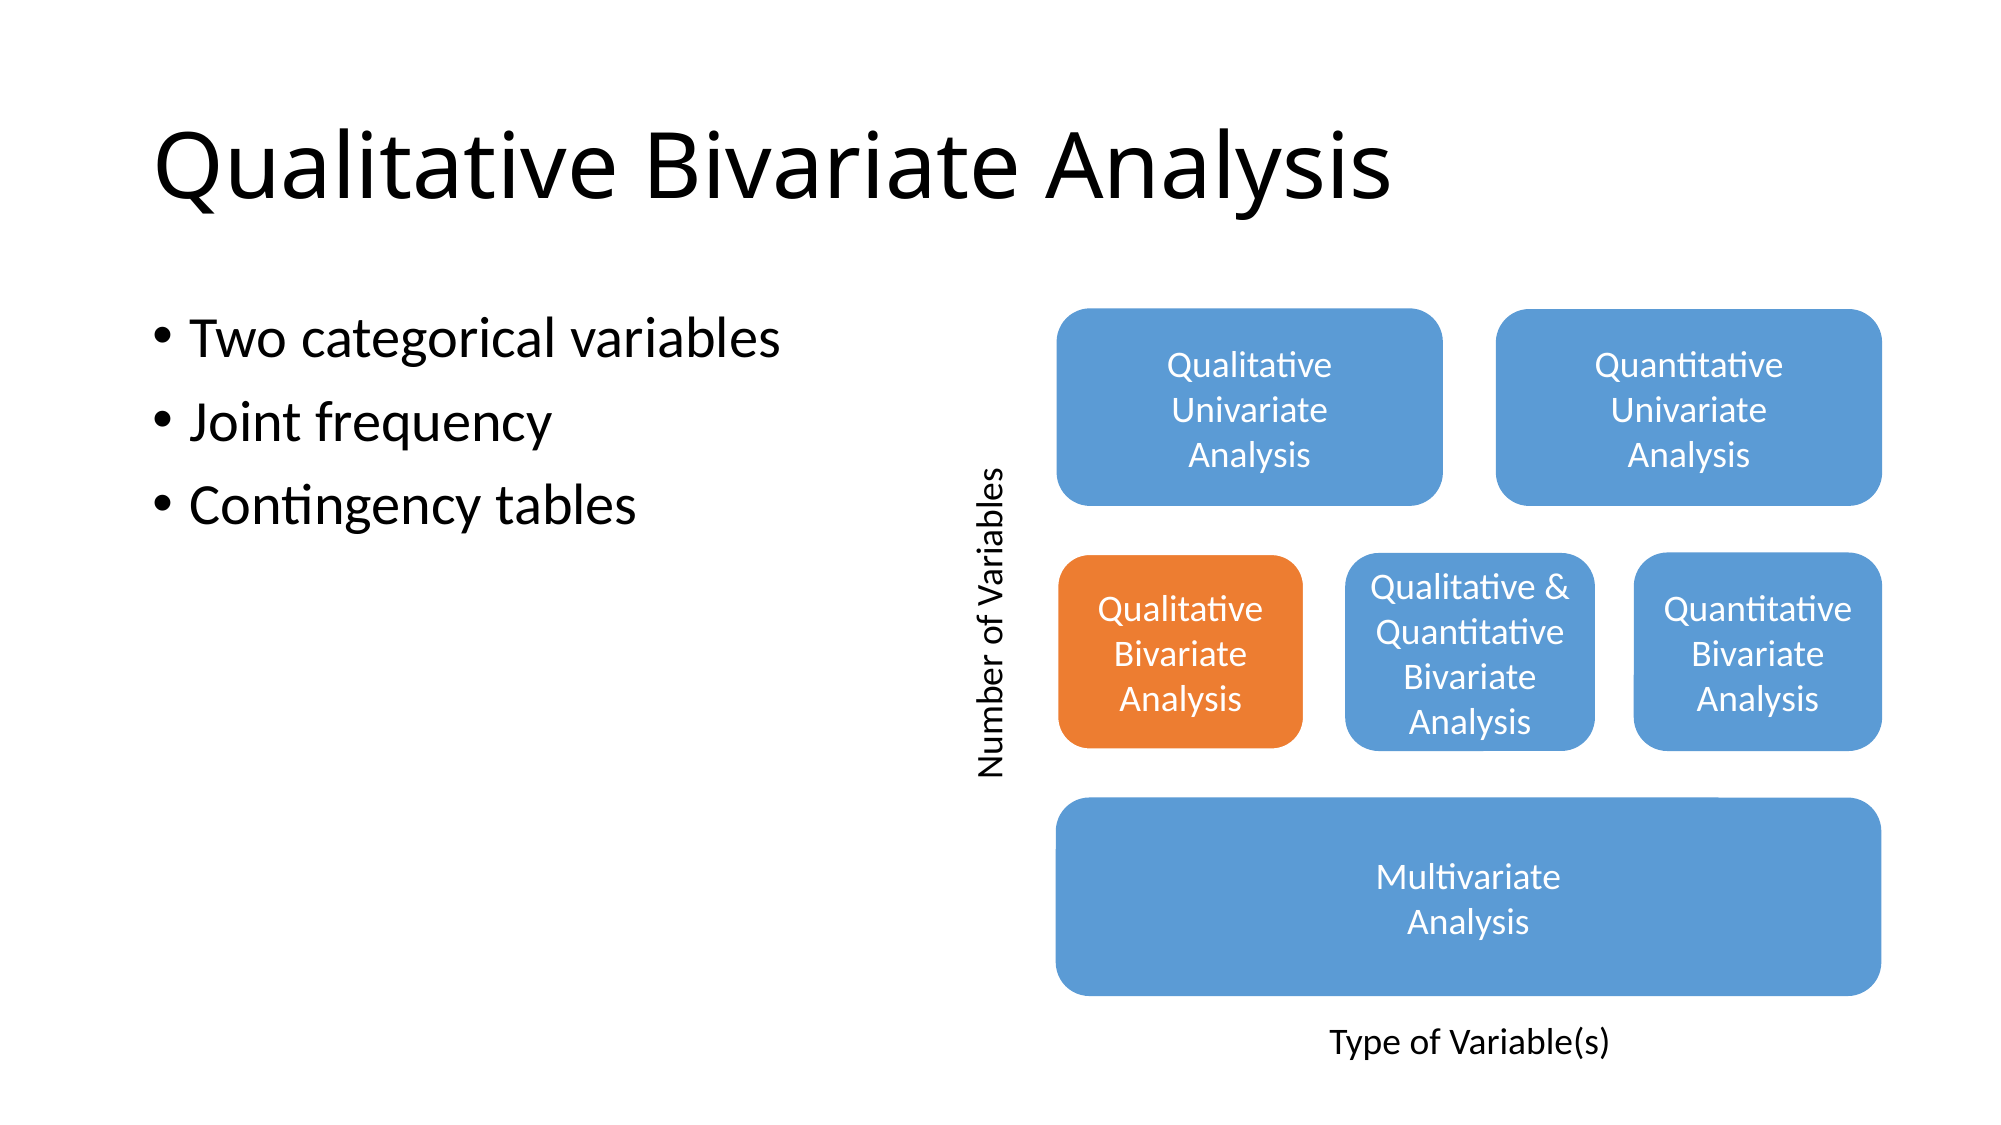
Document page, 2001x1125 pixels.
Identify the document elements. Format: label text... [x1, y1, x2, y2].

text_box Qualitative Univariate Analysis [1056, 308, 1443, 506]
text_box Quantitative Bivariate Analysis [1633, 552, 1883, 752]
text_box Number of Variables [957, 452, 1018, 795]
text_box Multivariate Analysis [1055, 797, 1882, 997]
text_box Type of Variable(s) [1314, 1009, 1626, 1069]
text_box Qualitative & Quantitative Bivariate Analysis [1345, 552, 1595, 752]
title Qualitative Bivariate Analysis [137, 59, 1863, 278]
text_box Quantitative Univariate Analysis [1495, 309, 1883, 506]
text_box Qualitative Bivariate Analysis [1055, 551, 1307, 752]
list Two categorical variables Joint frequency Contingency tables [137, 299, 988, 1014]
